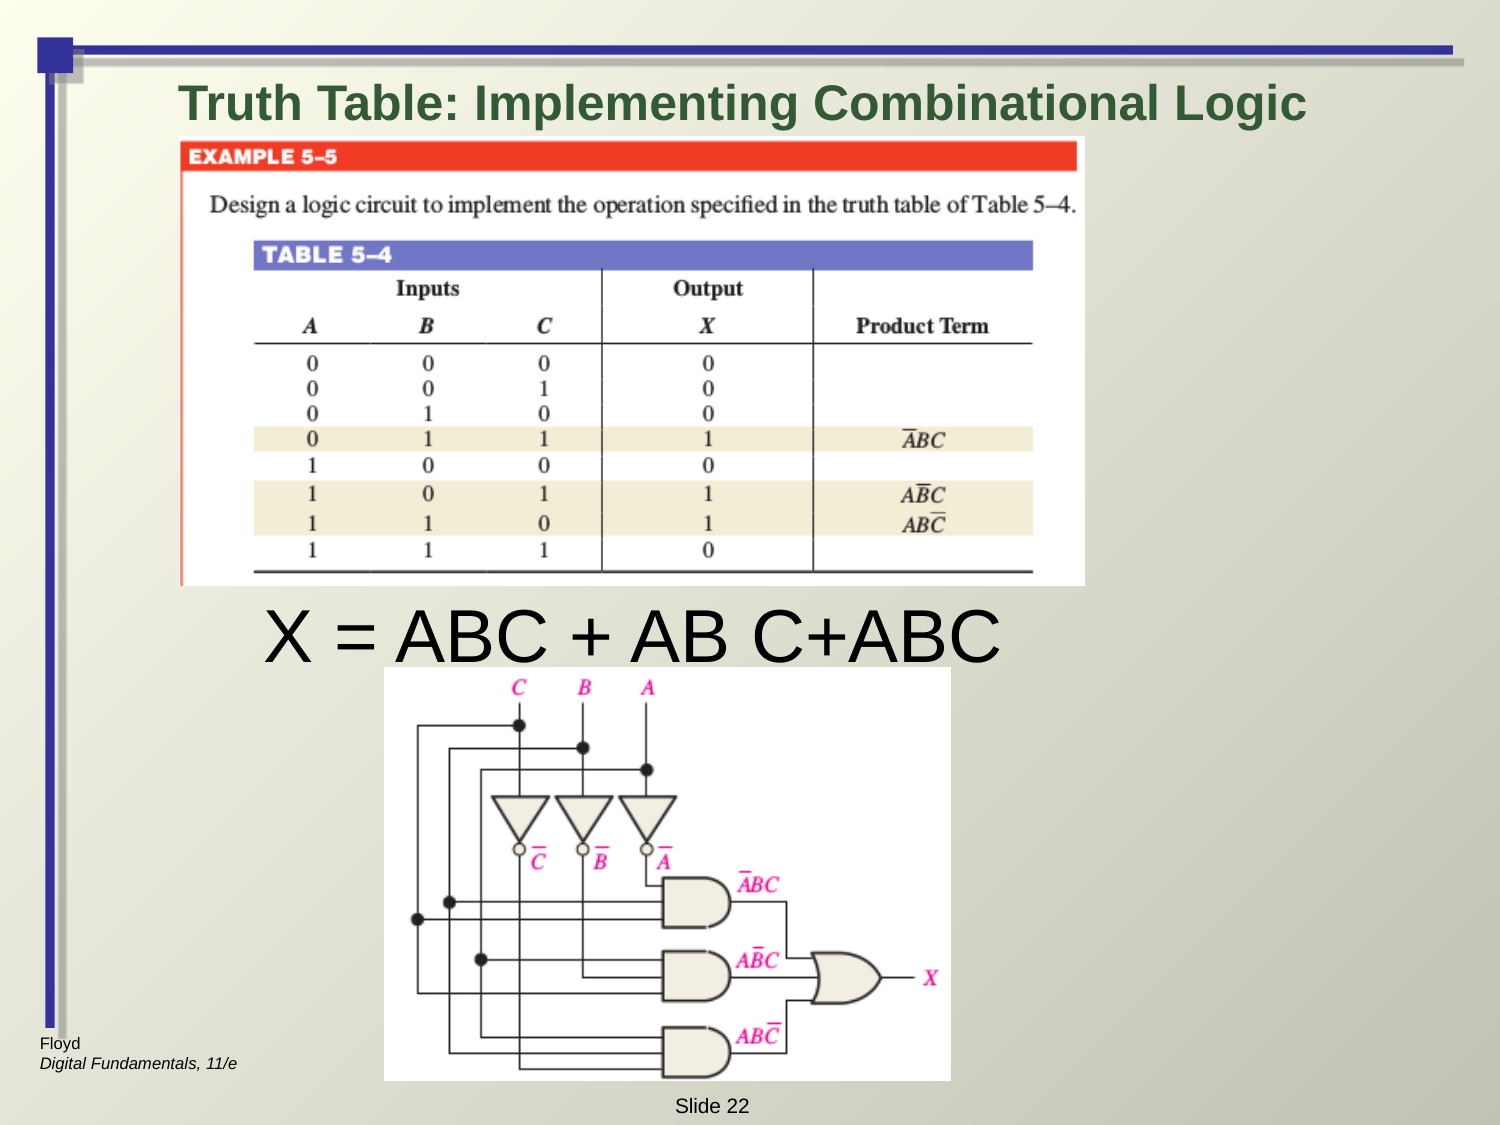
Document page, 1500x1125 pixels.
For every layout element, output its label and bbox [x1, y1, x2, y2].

picture [384, 667, 951, 1081]
picture [179, 136, 1085, 586]
text_box [37, 37, 1449, 1024]
